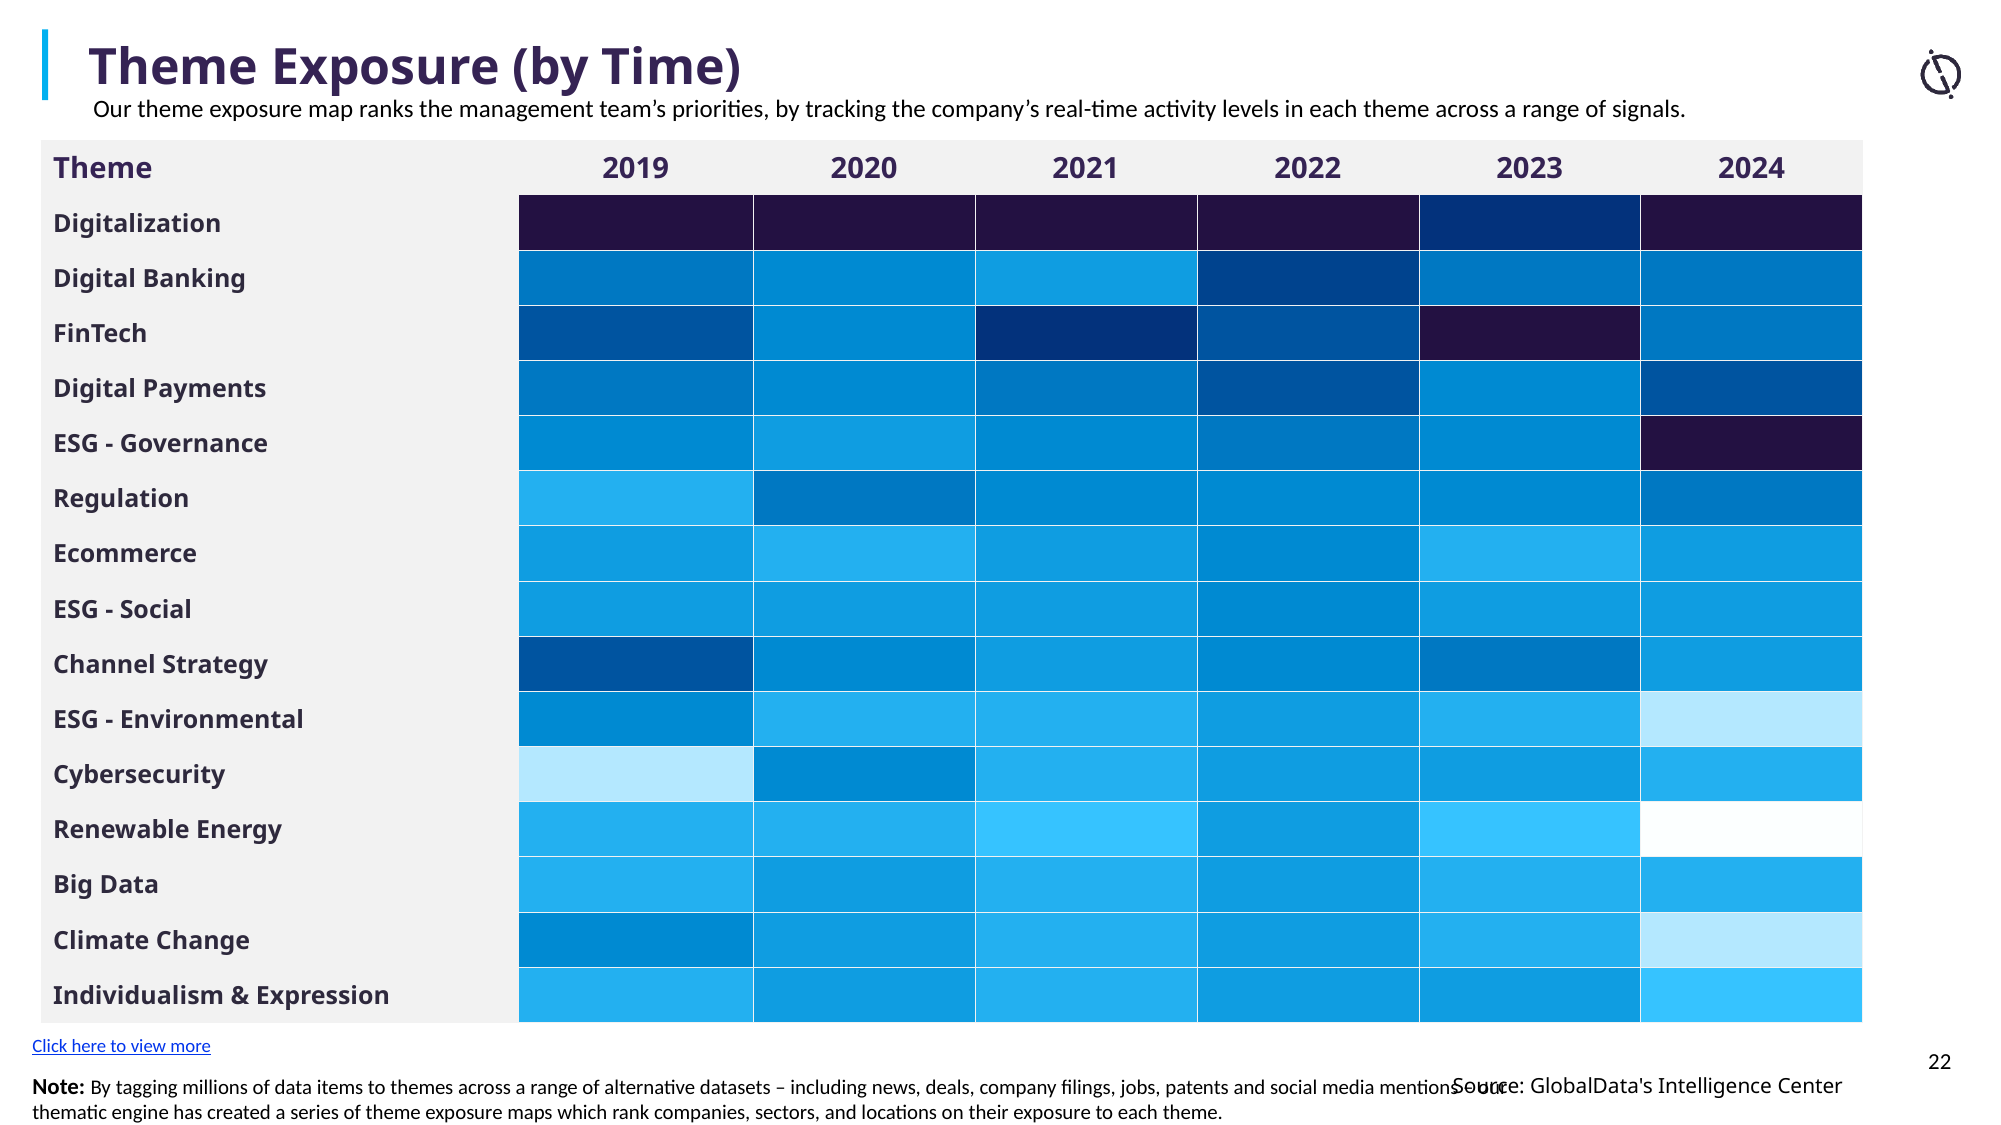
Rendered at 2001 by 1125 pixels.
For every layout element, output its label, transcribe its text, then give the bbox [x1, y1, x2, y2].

table_cell [754, 857, 975, 912]
table_cell [1641, 913, 1862, 967]
list Theme Exposure (by Time) [41, 35, 1884, 94]
table_cell [976, 857, 1197, 912]
table_cell Ecommerce [42, 526, 518, 581]
table_cell [1420, 692, 1640, 746]
table_header Theme [42, 141, 518, 194]
table_cell [1198, 692, 1419, 746]
table_cell [754, 306, 975, 360]
table_cell [1641, 306, 1862, 360]
table_cell [976, 416, 1197, 470]
table_cell [976, 361, 1197, 415]
table_cell [1198, 582, 1419, 636]
table_cell [976, 526, 1197, 581]
table_cell [1641, 802, 1862, 856]
table_cell ESG - Governance [42, 416, 518, 470]
table_cell [1641, 692, 1862, 746]
table_cell [519, 692, 753, 746]
table_cell [1420, 471, 1640, 525]
table_cell [519, 637, 753, 691]
table_cell [1641, 526, 1862, 581]
table_cell [1641, 968, 1862, 1022]
table_cell [976, 471, 1197, 525]
table_cell [519, 747, 753, 801]
table_cell ESG - Social [42, 582, 518, 636]
table_cell [1420, 913, 1640, 967]
table_cell [1641, 361, 1862, 415]
table_cell [1420, 251, 1640, 305]
table_cell [976, 251, 1197, 305]
table_cell [519, 968, 753, 1022]
text_box Note: By tagging millions of data items to themes across a range of alternative datasets – including news, deals, company filings, jobs, patents and social media mentions – our thematic engine has created a series of theme exposure maps which rank companies, sectors, and locations on their exposure to each theme. [17, 1064, 1537, 1125]
table_cell [1641, 416, 1862, 470]
table_cell [1641, 582, 1862, 636]
table_cell [754, 692, 975, 746]
table_cell [976, 747, 1197, 801]
table_cell [519, 471, 753, 525]
table_cell [1420, 195, 1640, 250]
table_cell [1198, 913, 1419, 967]
table_cell [519, 802, 753, 856]
table_cell [1420, 747, 1640, 801]
table_cell Cybersecurity [42, 747, 518, 801]
table_cell [1420, 857, 1640, 912]
table_cell [519, 306, 753, 360]
table_cell [754, 251, 975, 305]
table_cell [1420, 526, 1640, 581]
table_cell ESG - Environmental [42, 692, 518, 746]
table_cell [754, 195, 975, 250]
table_cell [1198, 195, 1419, 250]
table_cell [754, 802, 975, 856]
table_cell [519, 251, 753, 305]
table_cell [519, 526, 753, 581]
table_cell [1198, 306, 1419, 360]
table_cell [754, 913, 975, 967]
text_box Click here to view more [17, 1026, 444, 1072]
table_cell [976, 968, 1197, 1022]
table_cell [1420, 306, 1640, 360]
table_cell [754, 747, 975, 801]
table_cell [1641, 637, 1862, 691]
table_cell [976, 637, 1197, 691]
table_cell [1198, 802, 1419, 856]
table_cell [976, 692, 1197, 746]
table_cell [519, 416, 753, 470]
table_cell Channel Strategy [42, 637, 518, 691]
table_cell Individualism & Expression [42, 968, 518, 1022]
table_cell Big Data [42, 857, 518, 912]
picture [1920, 49, 1961, 99]
table_cell Digitalization [42, 195, 518, 250]
table_cell [1198, 747, 1419, 801]
table_cell [1198, 637, 1419, 691]
table_header 2024 [1641, 141, 1862, 194]
table_cell [1420, 968, 1640, 1022]
table_header 2020 [754, 141, 975, 194]
table_header 2023 [1420, 141, 1640, 194]
table_cell [1641, 195, 1862, 250]
table_cell [1198, 251, 1419, 305]
table_cell [519, 913, 753, 967]
text_box Our theme exposure map ranks the management team’s priorities, by tracking the company’s real-time activity levels in each theme across a range of signals. [78, 85, 1922, 130]
table_cell [754, 637, 975, 691]
table_cell [1641, 251, 1862, 305]
table_cell [1198, 416, 1419, 470]
table_cell [976, 802, 1197, 856]
table_cell [1420, 802, 1640, 856]
table_cell [976, 913, 1197, 967]
table_cell [1198, 968, 1419, 1022]
table_cell [1420, 416, 1640, 470]
table_cell [1420, 361, 1640, 415]
table_cell [976, 582, 1197, 636]
table_cell [754, 526, 975, 581]
table_header 2022 [1198, 141, 1419, 194]
table_cell [754, 361, 975, 415]
table_cell [1641, 471, 1862, 525]
table_cell Renewable Energy [42, 802, 518, 856]
table_header 2019 [519, 141, 753, 194]
table_cell [1641, 857, 1862, 912]
table_cell Regulation [42, 471, 518, 525]
table_cell [1641, 747, 1862, 801]
table_cell [1198, 857, 1419, 912]
table_cell [1198, 526, 1419, 581]
table_cell [519, 195, 753, 250]
table_header 2021 [976, 141, 1197, 194]
table_cell [519, 582, 753, 636]
table_cell [754, 968, 975, 1022]
table_cell [754, 416, 975, 470]
table_cell [519, 857, 753, 912]
table_cell [976, 195, 1197, 250]
table_cell [1198, 471, 1419, 525]
table_cell [1198, 361, 1419, 415]
table_cell [519, 361, 753, 415]
table_cell [1420, 637, 1640, 691]
table_cell FinTech [42, 306, 518, 360]
table_cell Climate Change [42, 913, 518, 967]
table_cell Digital Payments [42, 361, 518, 415]
table_cell [754, 582, 975, 636]
table_cell [754, 471, 975, 525]
table_cell Digital Banking [42, 251, 518, 305]
table_cell [976, 306, 1197, 360]
table_cell [1420, 582, 1640, 636]
